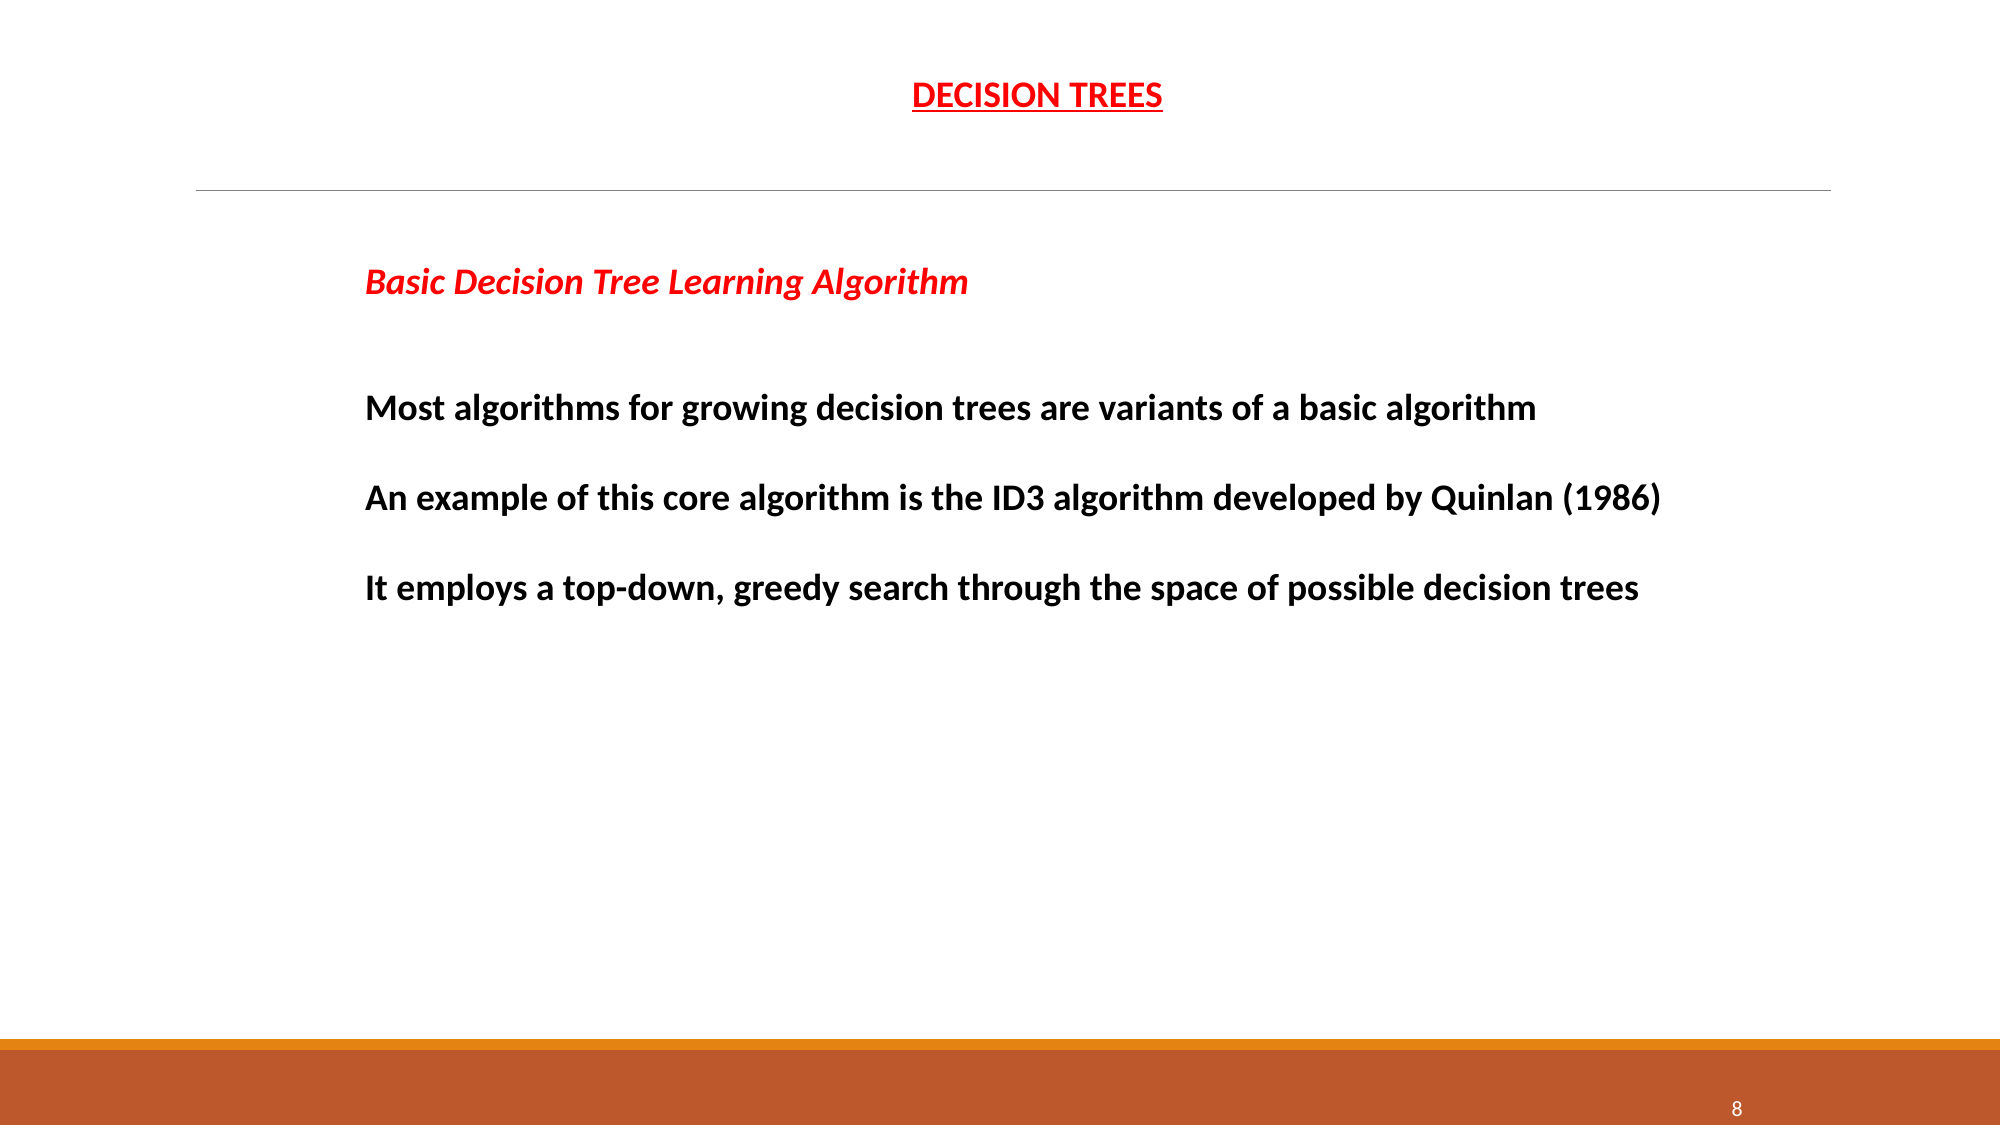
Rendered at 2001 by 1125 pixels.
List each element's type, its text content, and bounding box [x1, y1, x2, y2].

slide_number 8 [1716, 1084, 1750, 1125]
text_box Basic Decision Tree Learning Algorithm [357, 249, 1684, 310]
text_box DECISION TREES [382, 62, 1693, 123]
text_box Most algorithms for growing decision trees are variants of a basic algorithm An example of this core algorithm is the ID3 algorithm developed by Quinlan (1986) It employs a top-down, greedy search through the space of possible decision trees [357, 374, 1680, 615]
